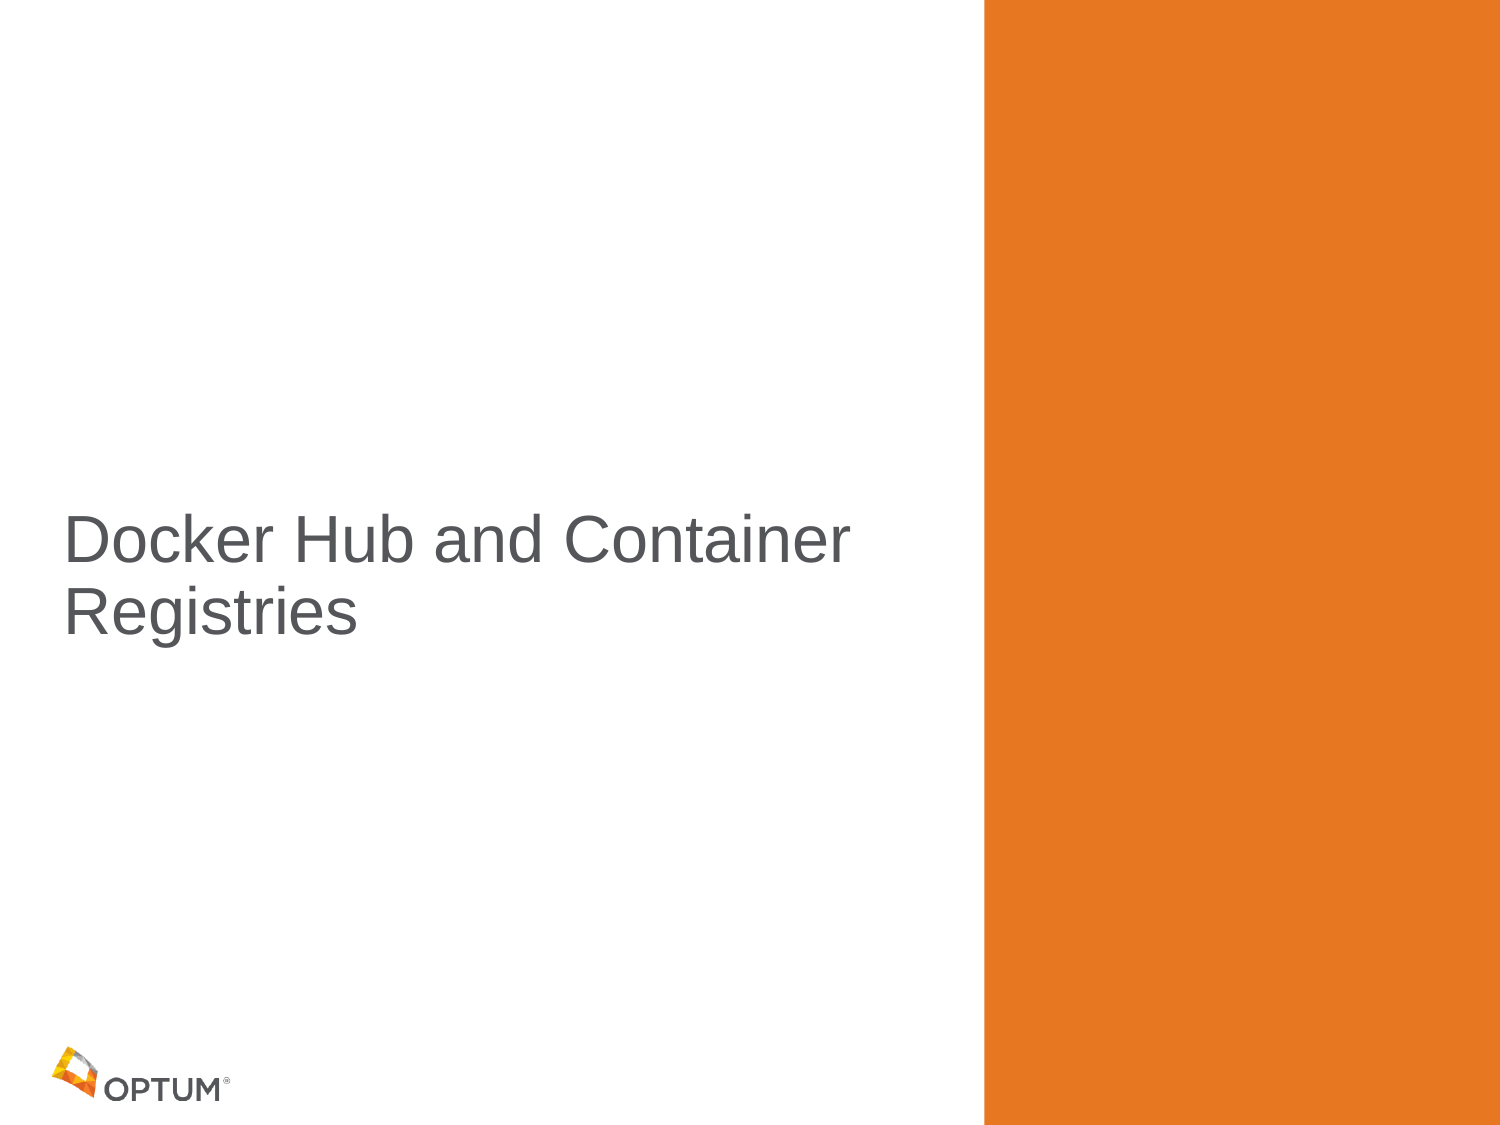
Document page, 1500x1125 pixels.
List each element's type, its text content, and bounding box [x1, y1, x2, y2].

picture [50, 1044, 231, 1101]
title Docker Hub and Container Registries [63, 299, 947, 650]
